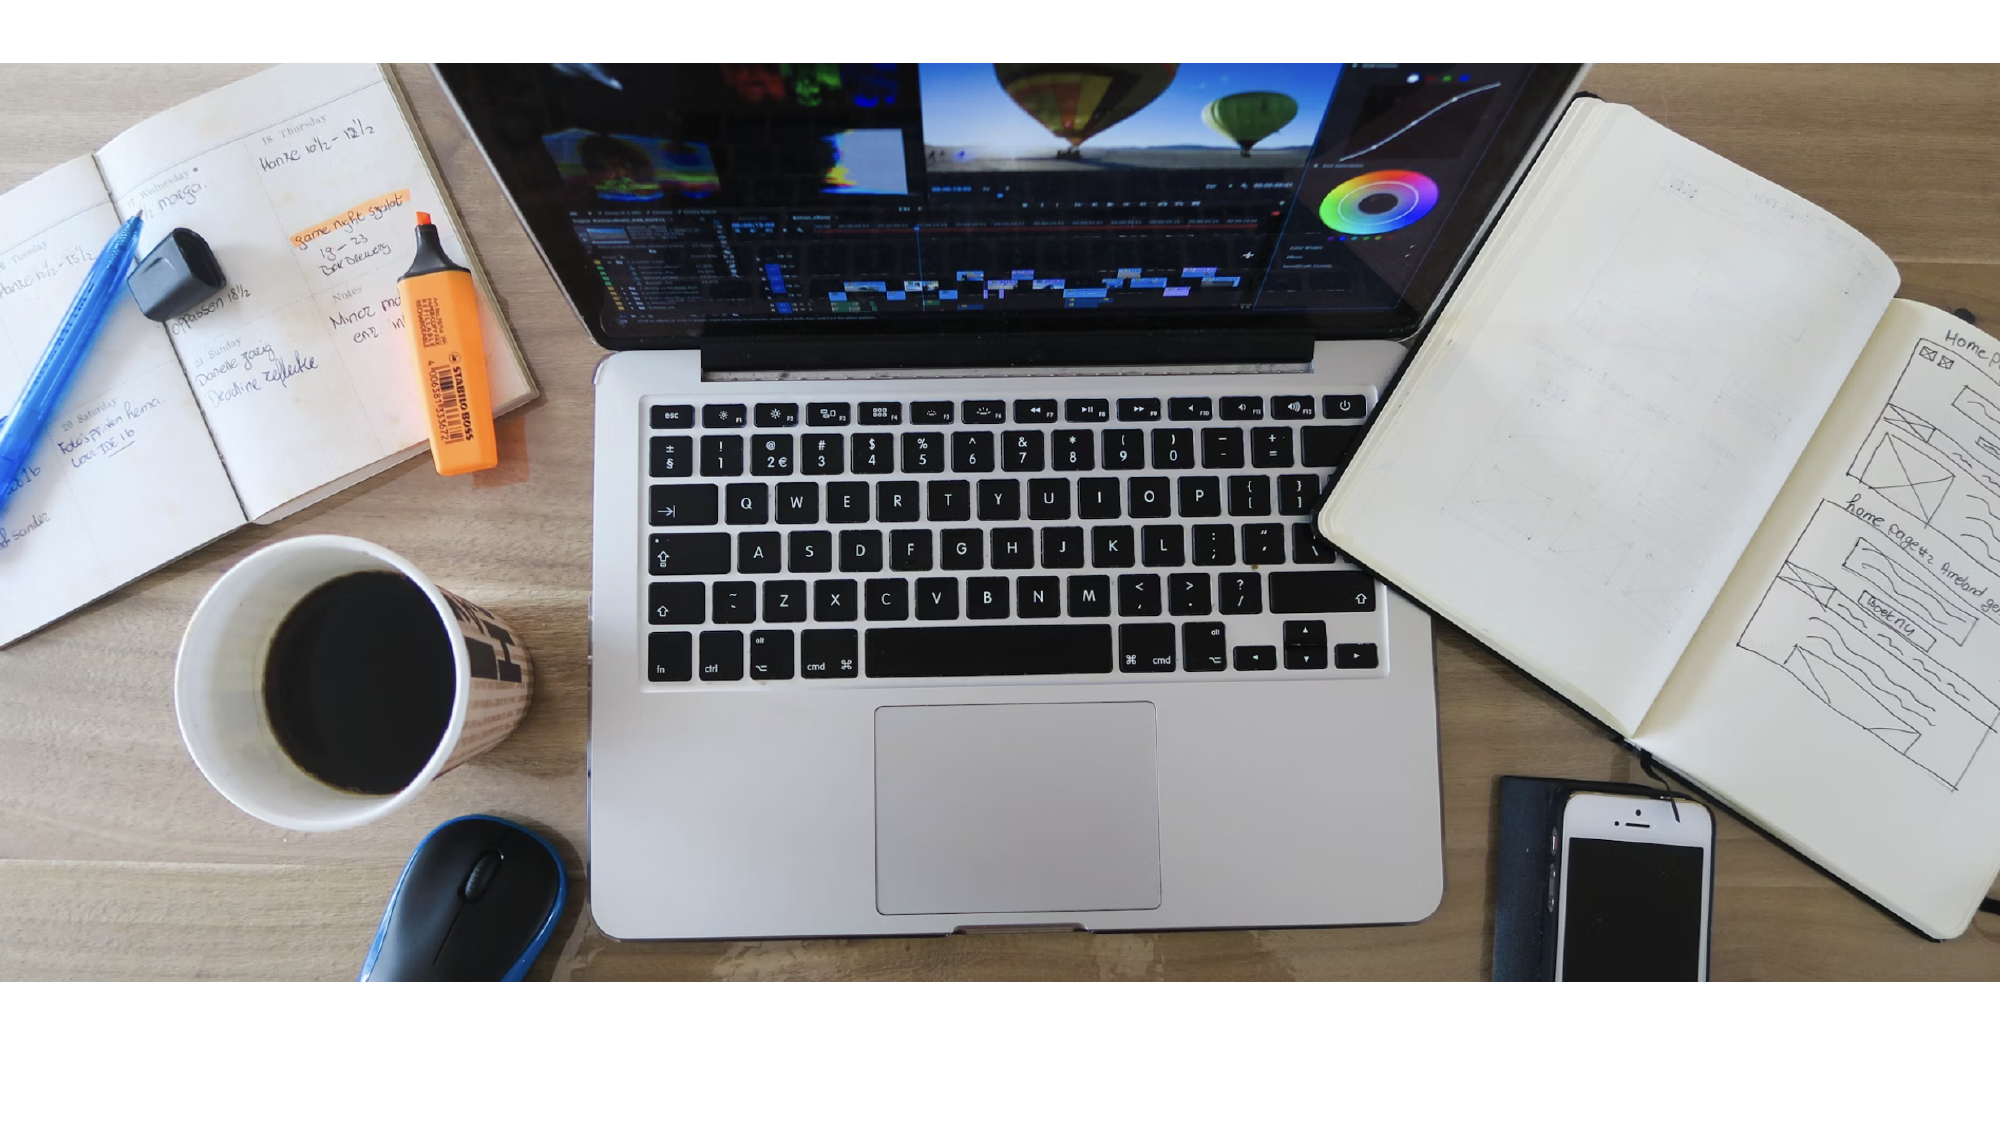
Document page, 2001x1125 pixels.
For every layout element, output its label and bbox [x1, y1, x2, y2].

picture [0, 62, 2000, 983]
